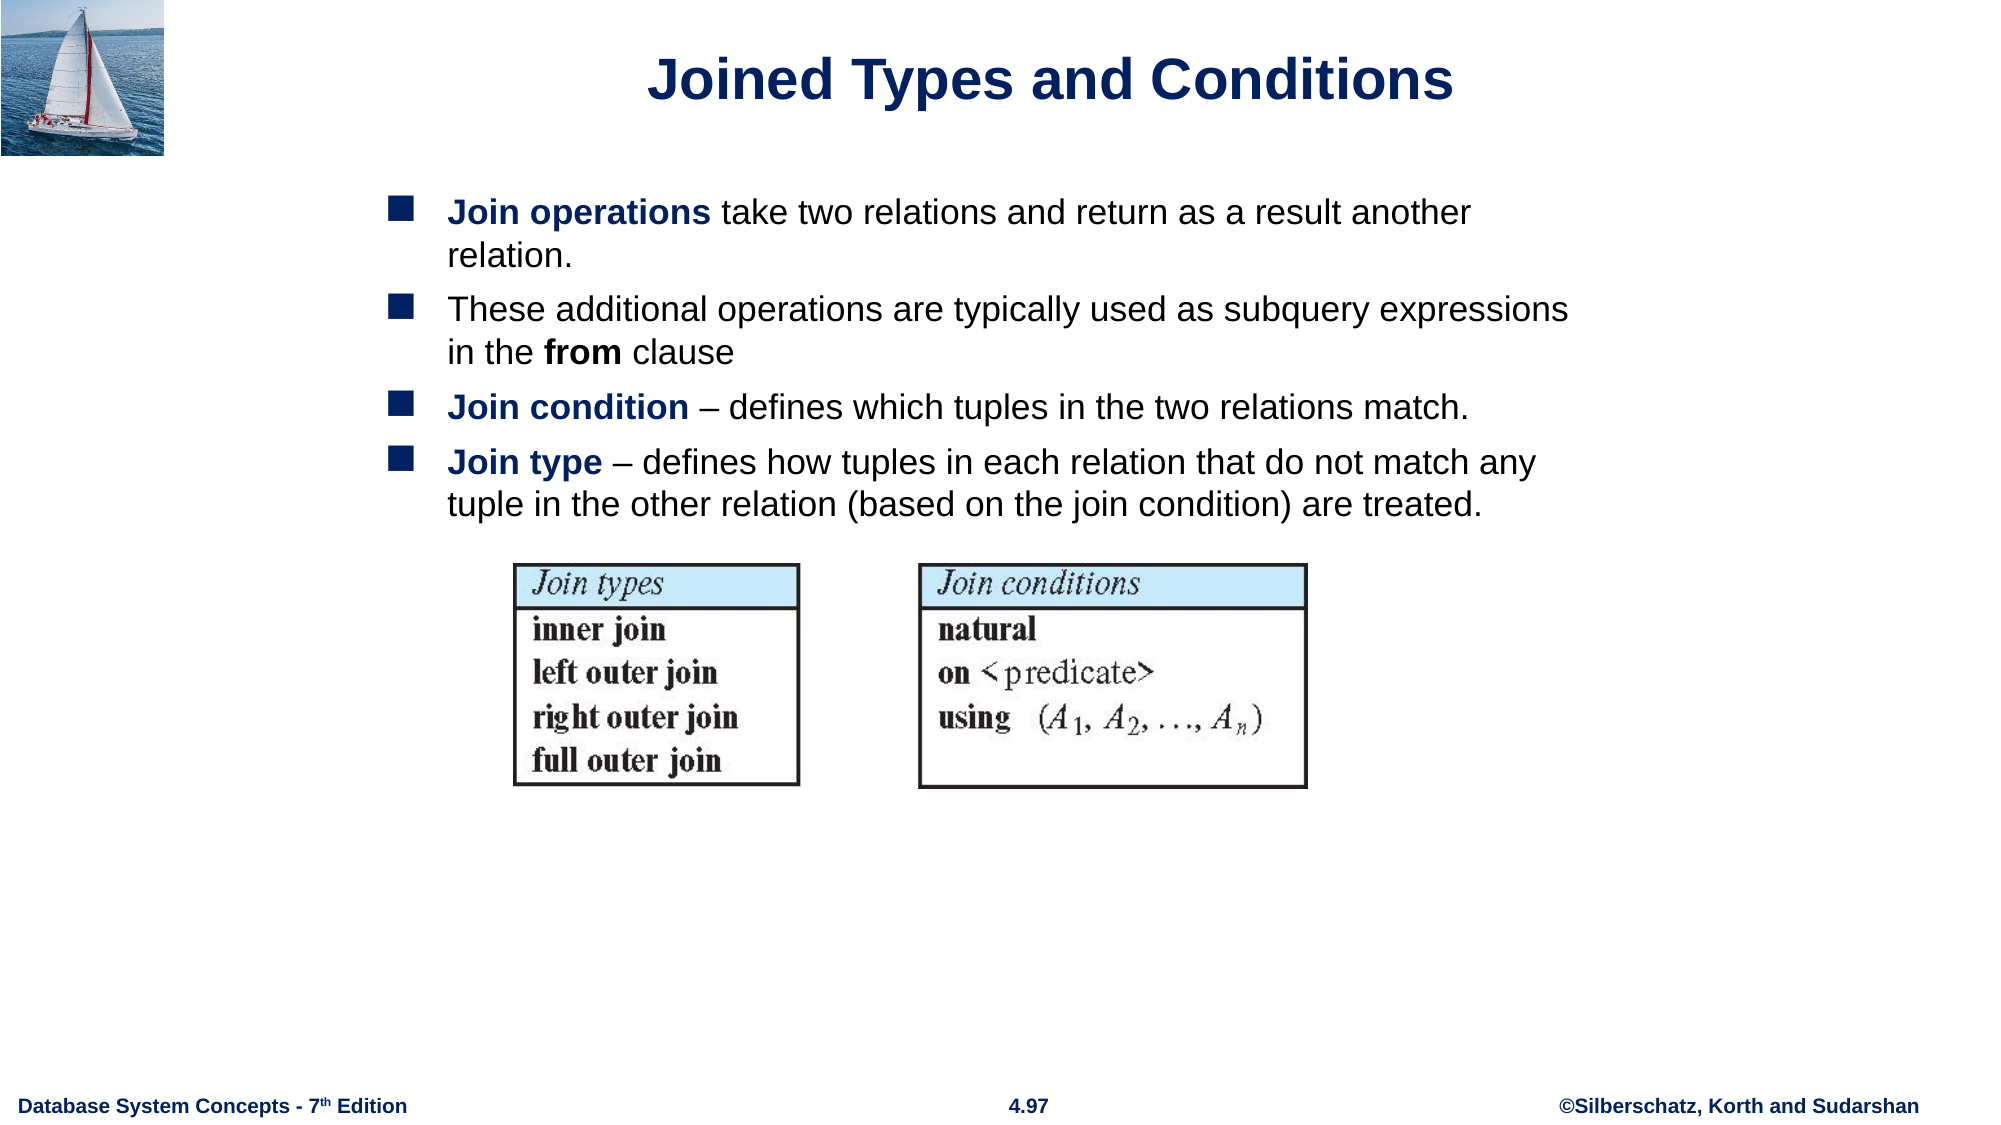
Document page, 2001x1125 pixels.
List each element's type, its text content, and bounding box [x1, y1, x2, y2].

list Join operations take two relations and return as a result another relation. These additional operations are typically used as subquery expressions in the from clause Join condition – defines which tuples in the two relations match. Join type – defines how tuples in each relation that do not match any tuple in the other relation (based on the join condition) are treated. [376, 181, 1596, 550]
picture [1, 0, 164, 156]
title Joined Types and Conditions [167, 18, 1935, 120]
picture [513, 563, 1308, 789]
